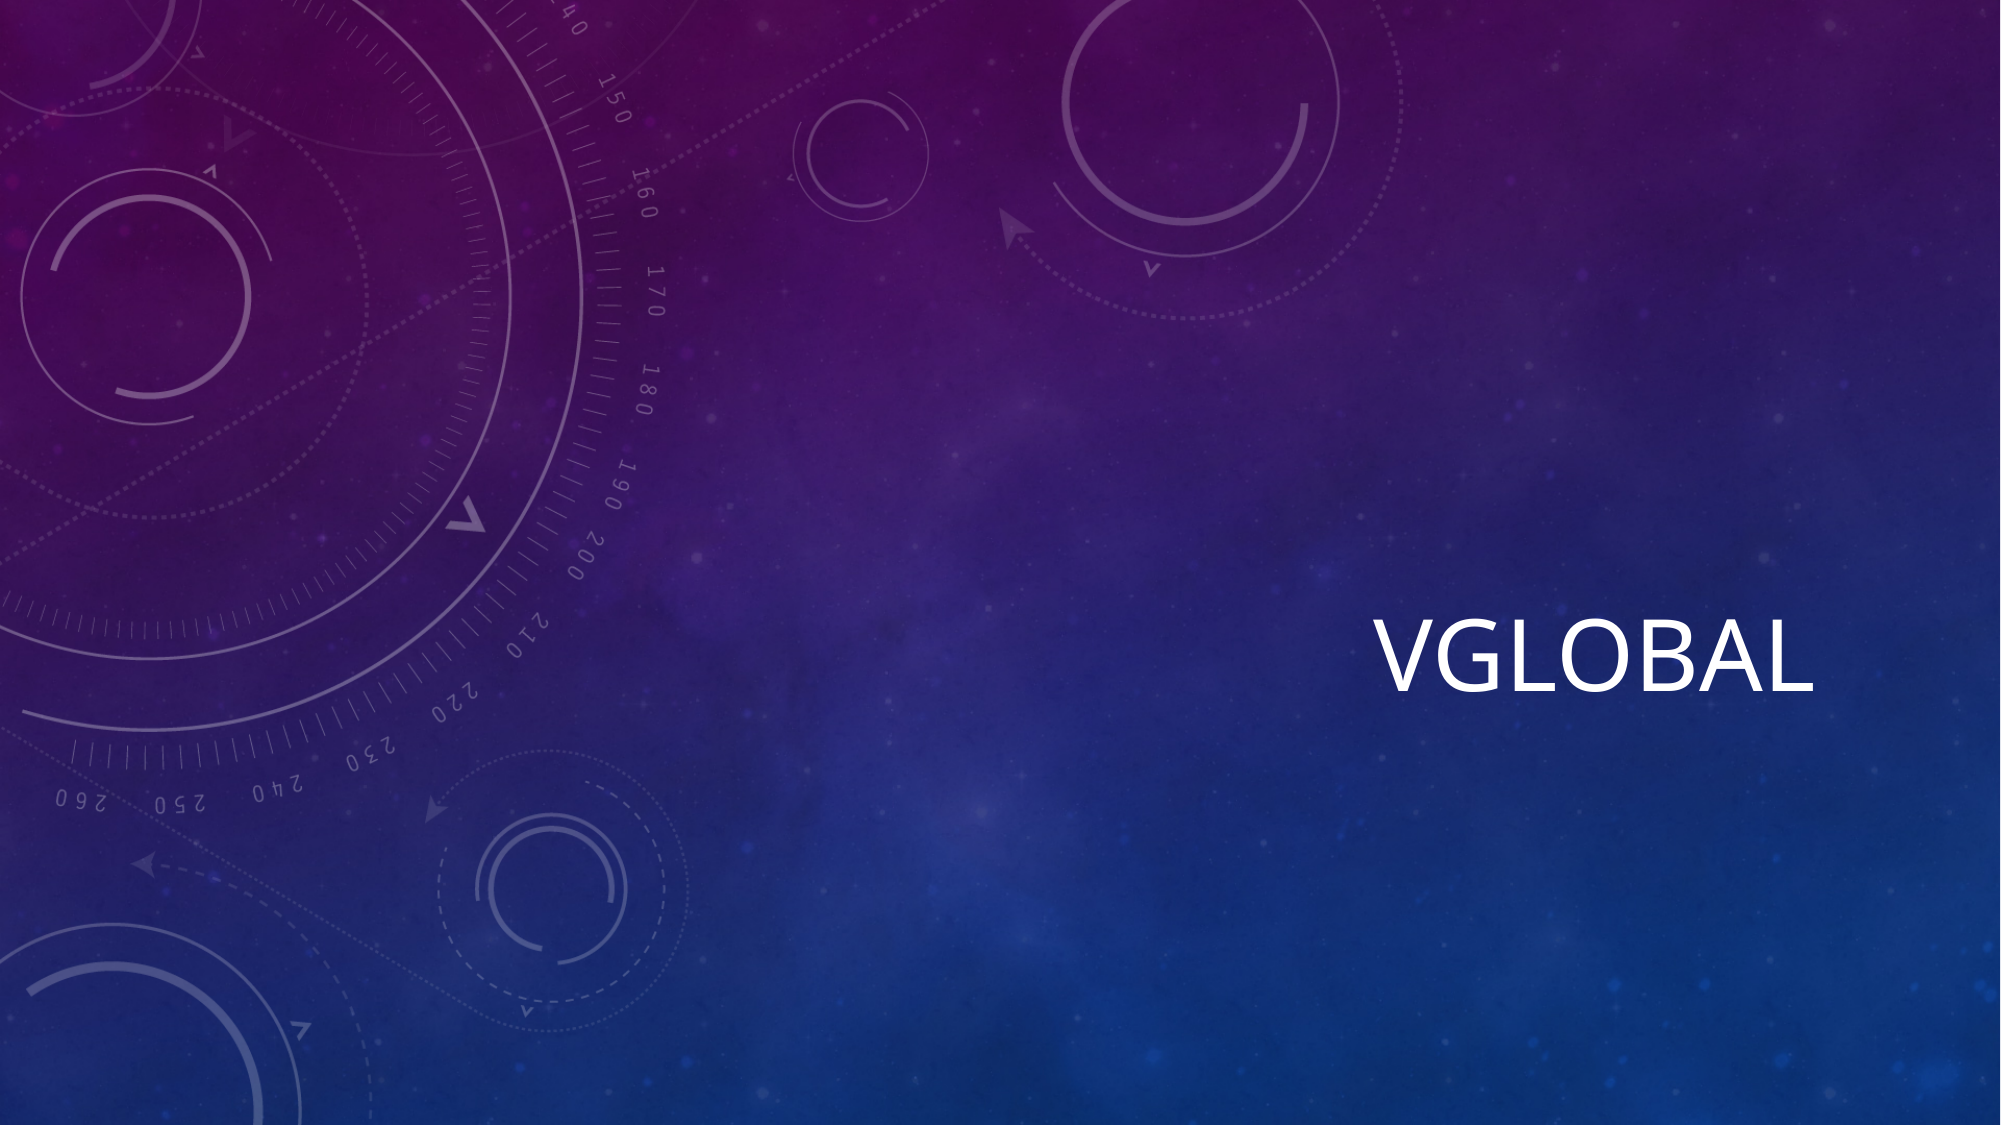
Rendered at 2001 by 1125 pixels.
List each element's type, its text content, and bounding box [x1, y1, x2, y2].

title Vglobal [650, 322, 1831, 720]
picture [0, 0, 2001, 1125]
